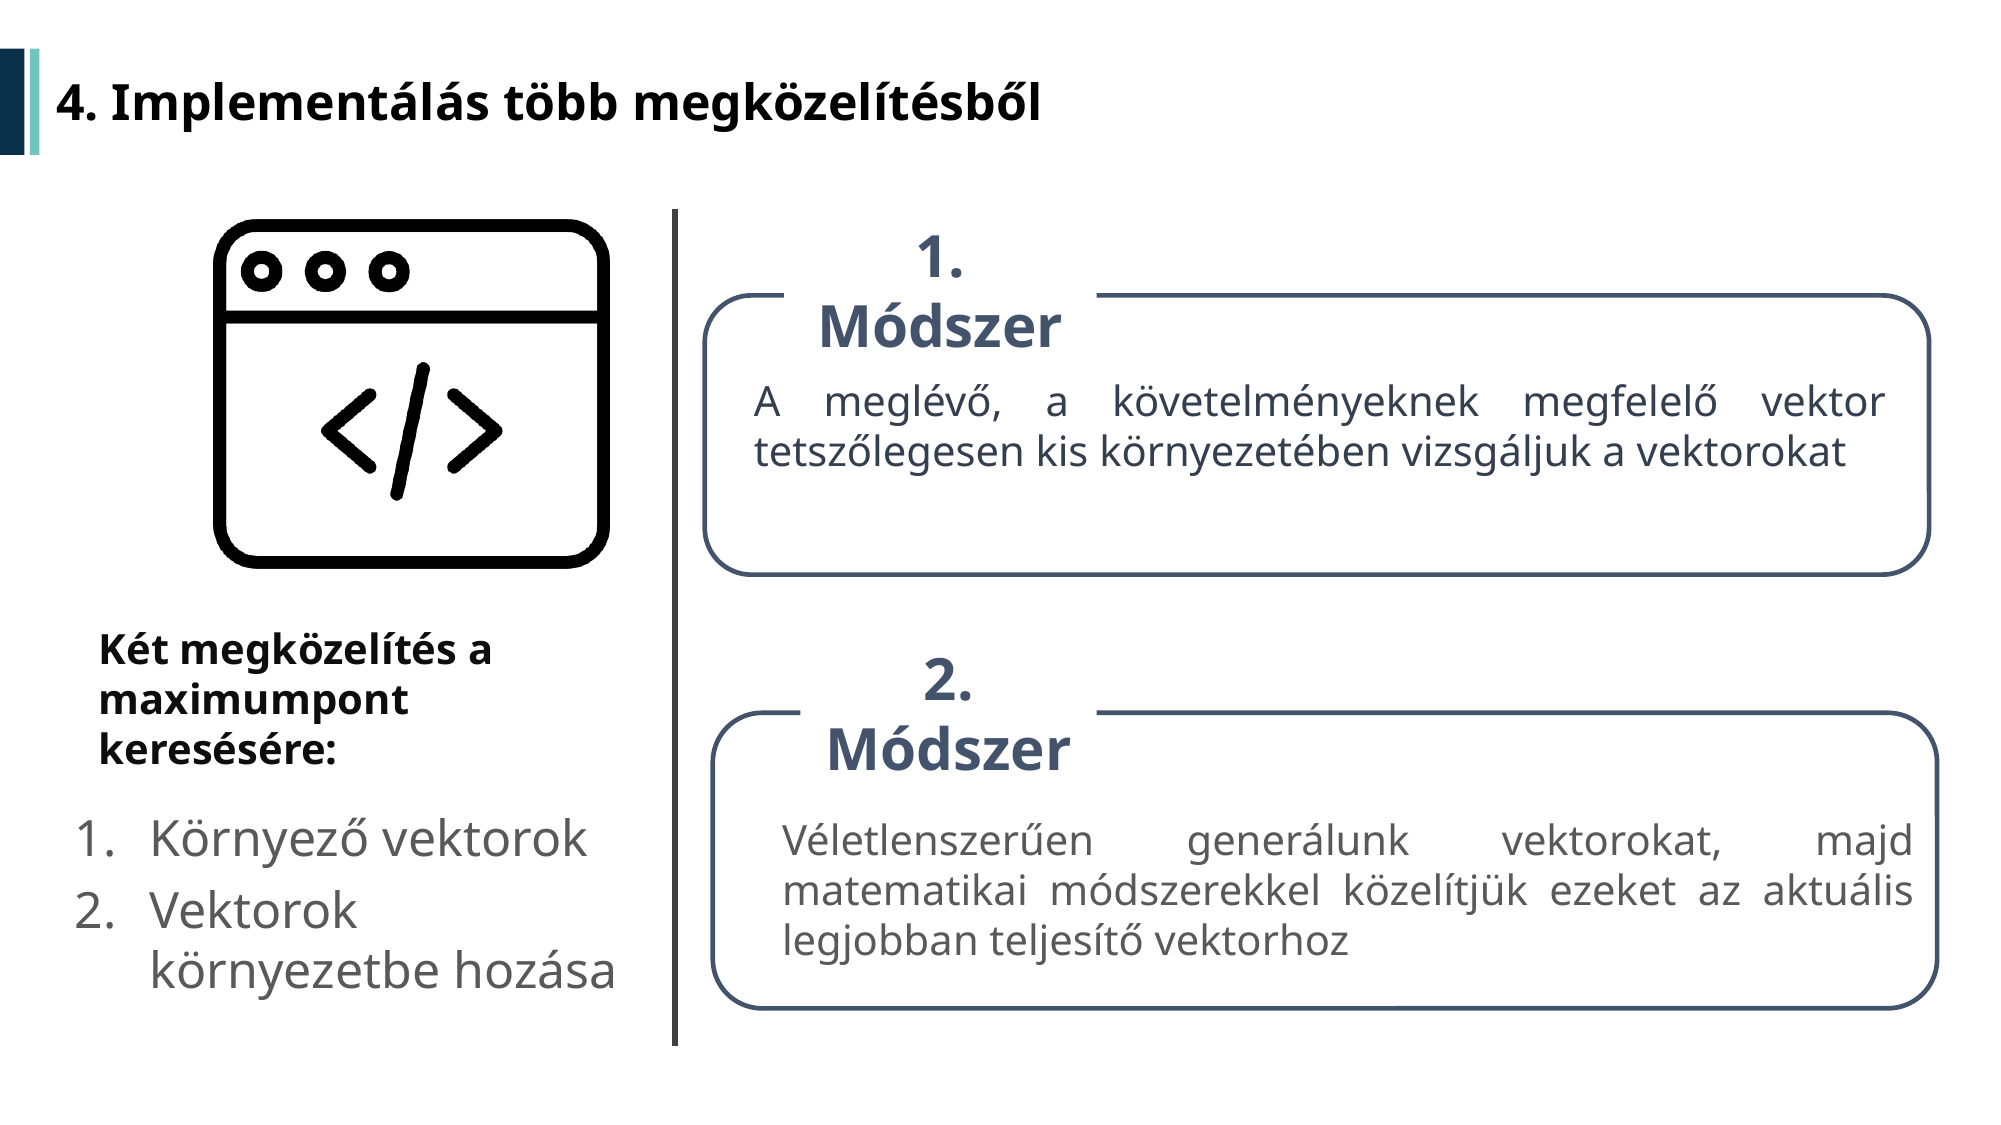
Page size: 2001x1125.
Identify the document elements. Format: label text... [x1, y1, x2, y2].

text_box 2. Módszer [800, 634, 1097, 790]
text_box 1. Módszer [784, 212, 1097, 367]
picture [213, 195, 610, 592]
text_box A meglévő, a követelményeknek megfelelő vektor tetszőlegesen kis környezetében vizsgáljuk a vektorokat [739, 367, 1901, 483]
text_box Környező vektorok Vektorok környezetbe hozása [60, 798, 670, 1007]
text_box [711, 711, 1939, 1010]
text_box Két megközelítés a maximumpont keresésére: [98, 623, 594, 774]
title 4. Implementálás több megközelítésből [41, 48, 1958, 155]
text_box [703, 294, 1931, 576]
text_box Véletlenszerűen generálunk vektorokat, majd matematikai módszerekkel közelítjük ezeket az aktuális legjobban teljesítő vektorhoz [767, 806, 1930, 972]
